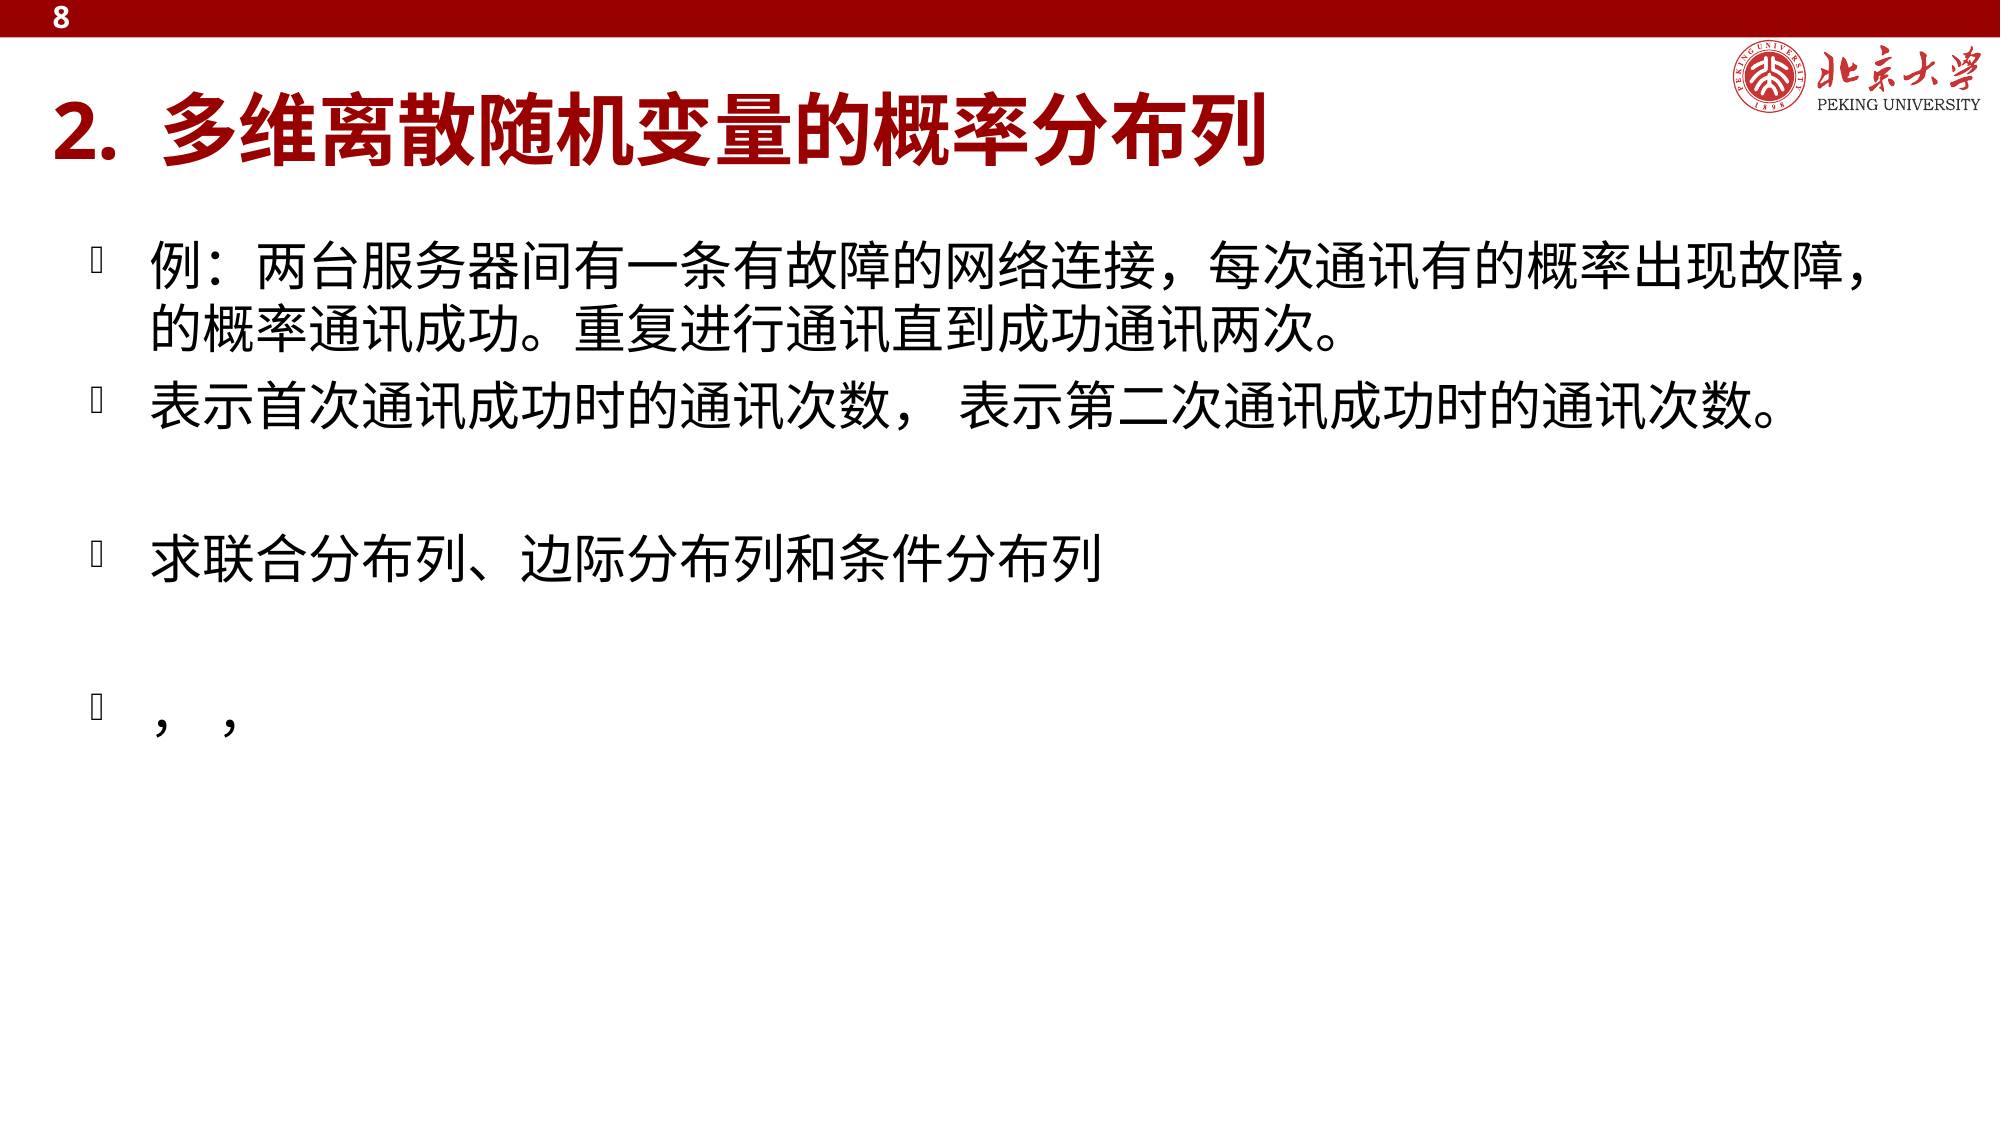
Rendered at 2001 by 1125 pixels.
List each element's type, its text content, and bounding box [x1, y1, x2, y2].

title 2. 多维离散随机变量的概率分布列 [37, 62, 1951, 194]
slide_number 8 [37, 5, 225, 34]
